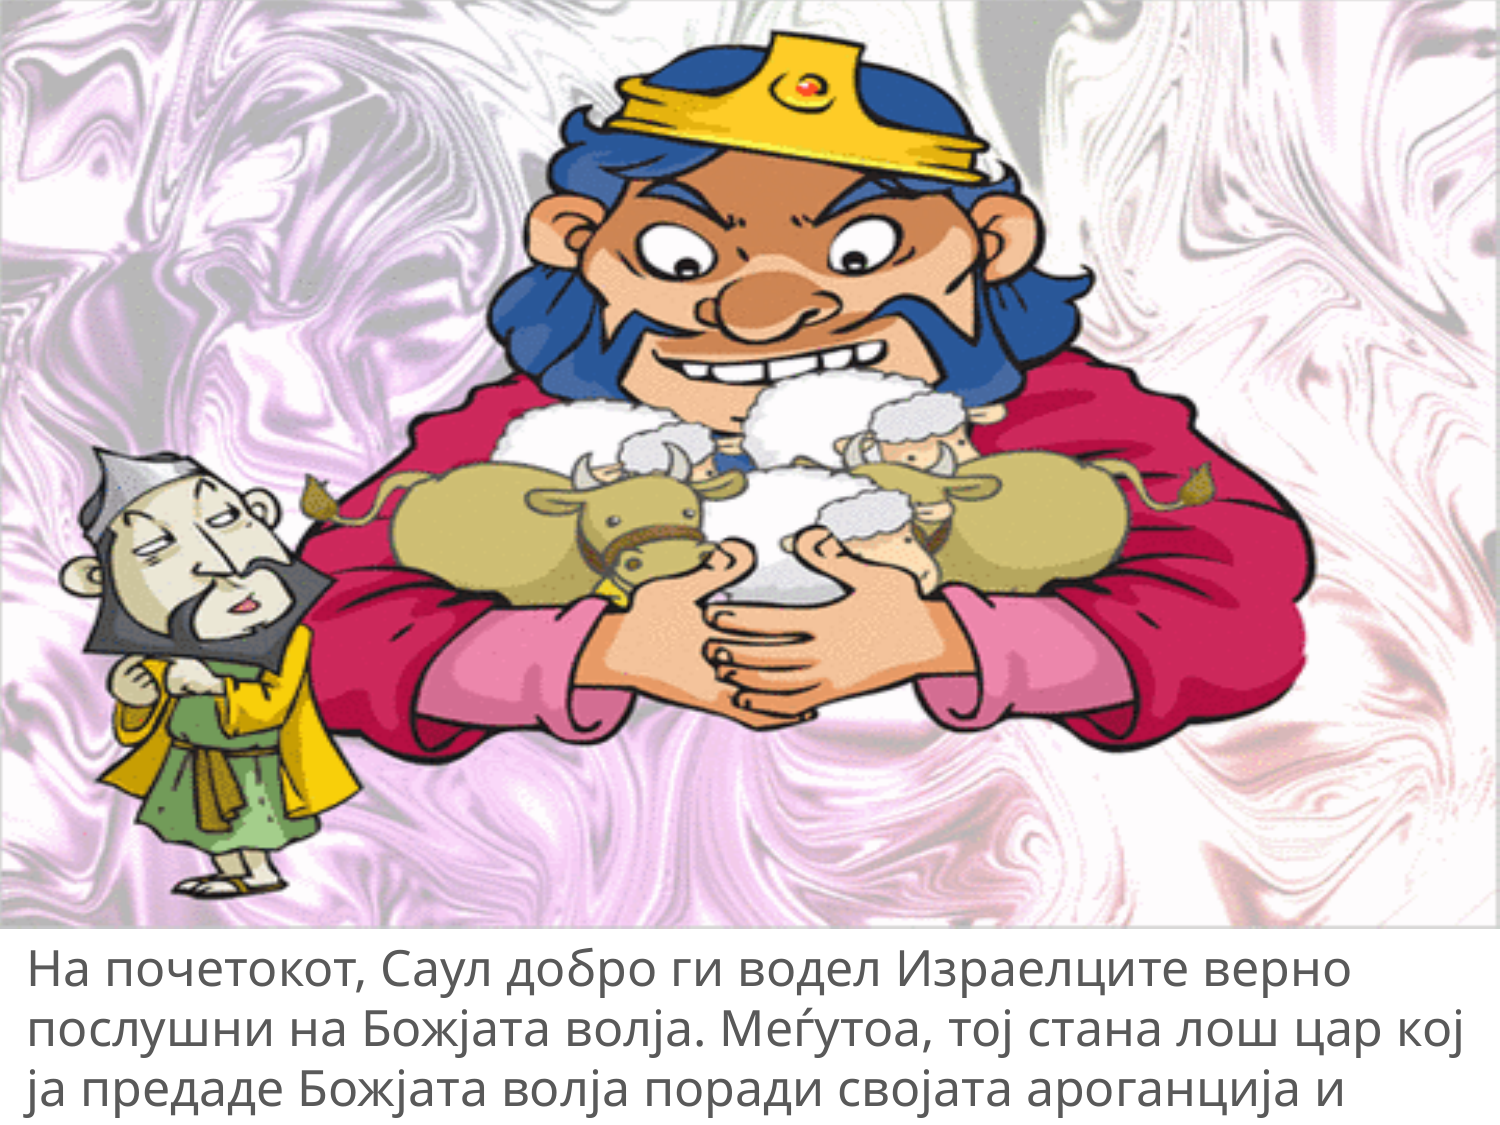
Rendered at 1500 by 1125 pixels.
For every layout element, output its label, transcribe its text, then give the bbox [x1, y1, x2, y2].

picture [0, 0, 1500, 929]
text_box На почетокот, Саул добро ги водел Израелците верно послушни на Божјата волја. Меѓутоа, тој стана лош цар кој ја предаде Божјата волја поради својата ароганција и гордост. [11, 937, 1483, 1125]
